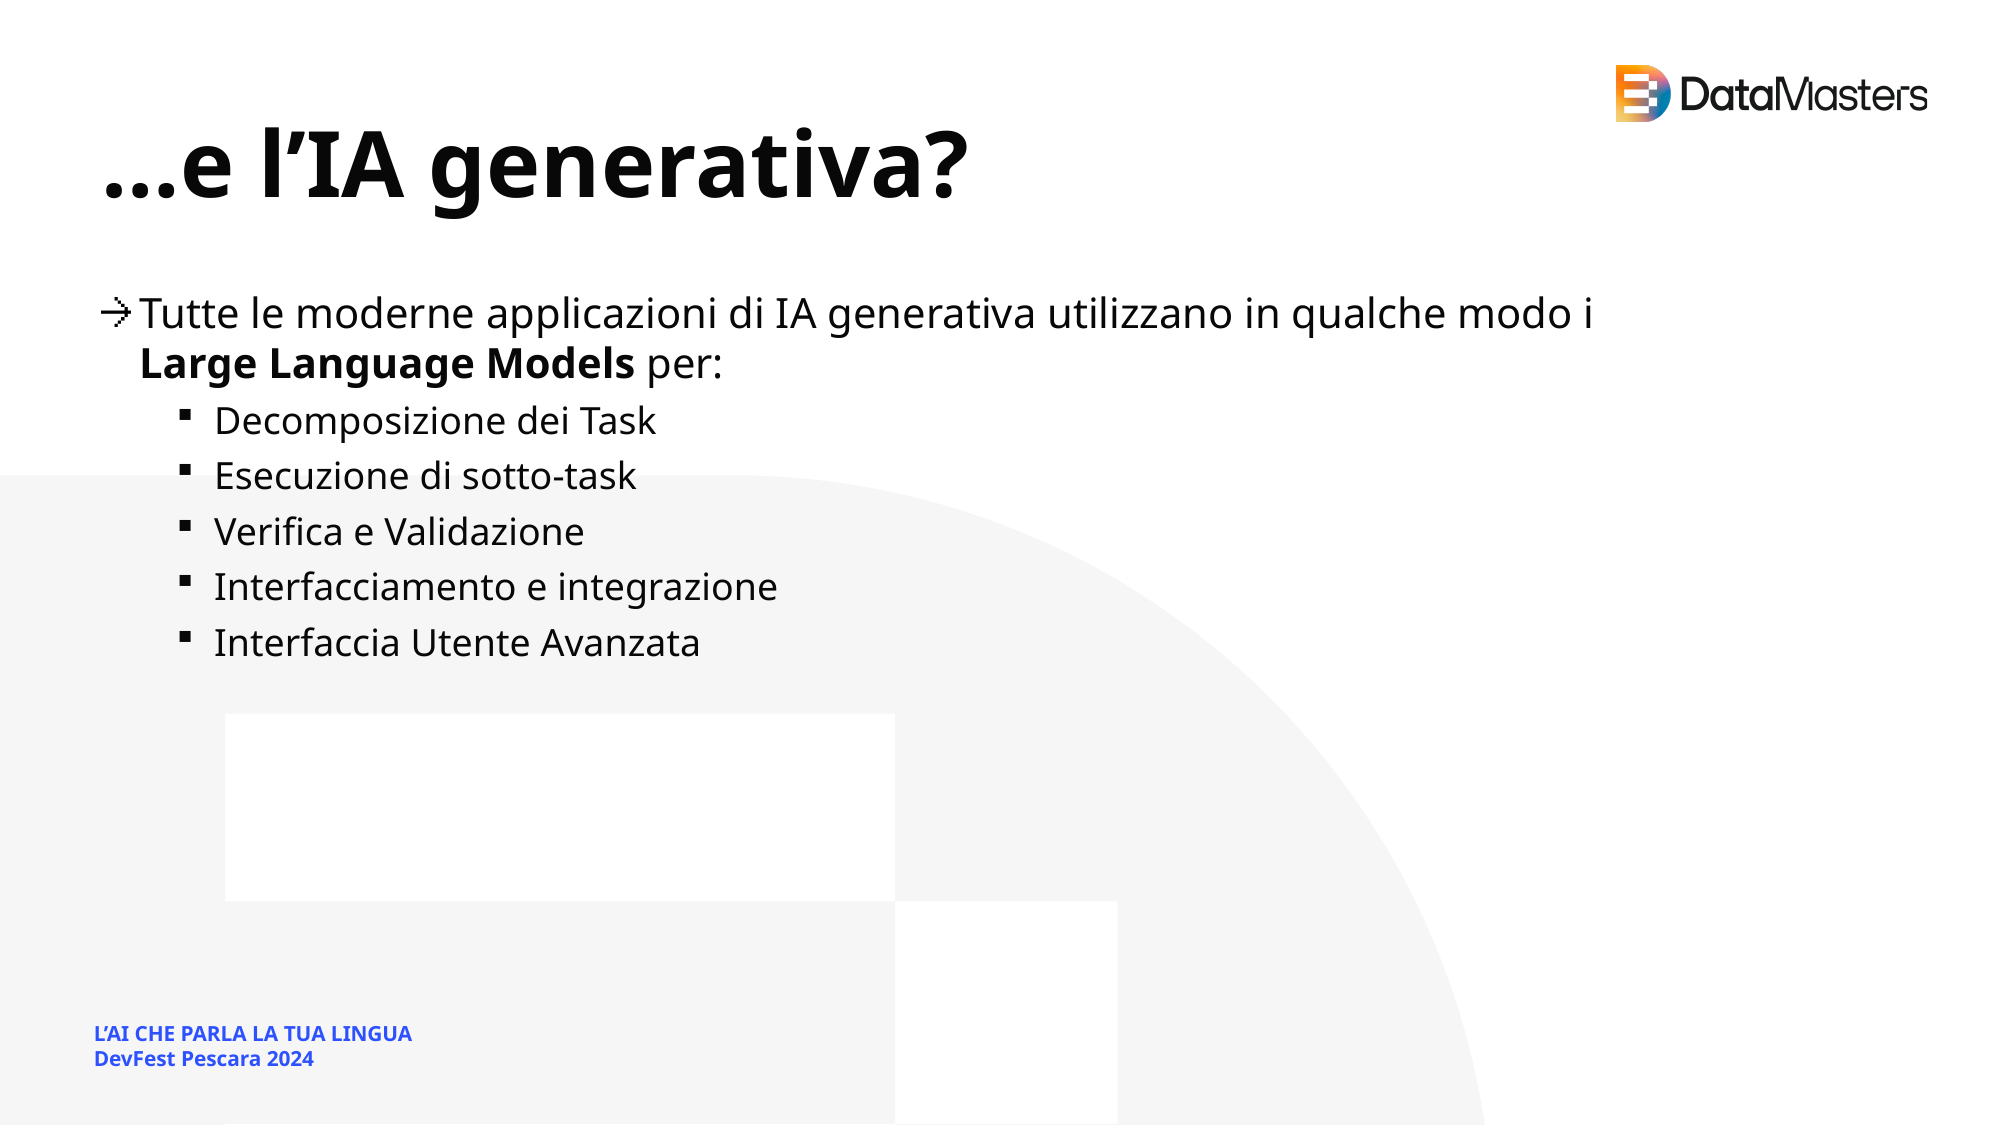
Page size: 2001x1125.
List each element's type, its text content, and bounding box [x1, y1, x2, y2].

list Tutte le moderne applicazioni di IA generativa utilizzano in qualche modo i Large Language Models per: Decomposizione dei Task Esecuzione di sotto-task Verifica e Validazione Interfacciamento e integrazione Interfaccia Utente Avanzata [86, 279, 1711, 452]
picture [101, 297, 131, 327]
title …e l’IA generativa? [86, 93, 1571, 244]
picture [1616, 65, 1928, 122]
